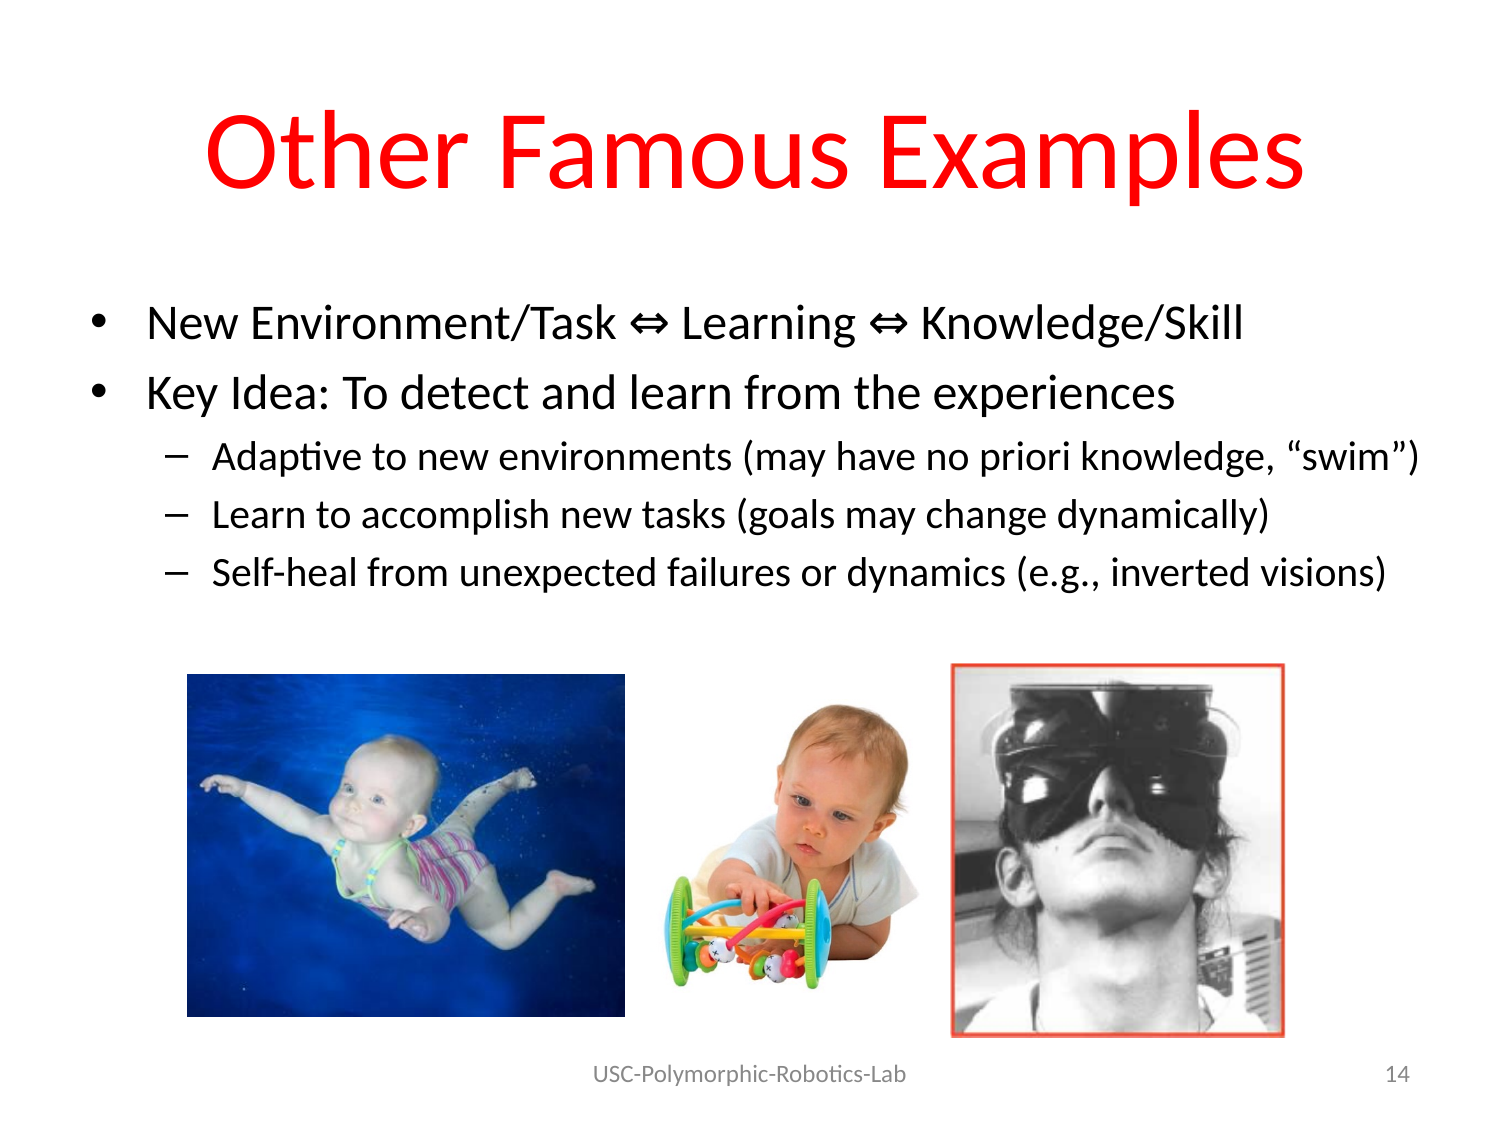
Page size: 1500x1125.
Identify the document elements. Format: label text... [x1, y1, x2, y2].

list New Environment/Task ⇔ Learning ⇔ Knowledge/Skill Key Idea: To detect and learn from the experiences Adaptive to new environments (may have no priori knowledge, “swim”) Learn to accomplish new tasks (goals may change dynamically) Self-heal from unexpected failures or dynamics (e.g., inverted visions) [75, 282, 1450, 624]
title Other Famous Examples [87, 50, 1425, 238]
slide_number ‹#› [1074, 1042, 1425, 1103]
footer USC-Polymorphic-Robotics-Lab [512, 1042, 988, 1103]
picture [649, 699, 929, 993]
picture [949, 662, 1287, 1038]
picture [187, 674, 626, 1017]
